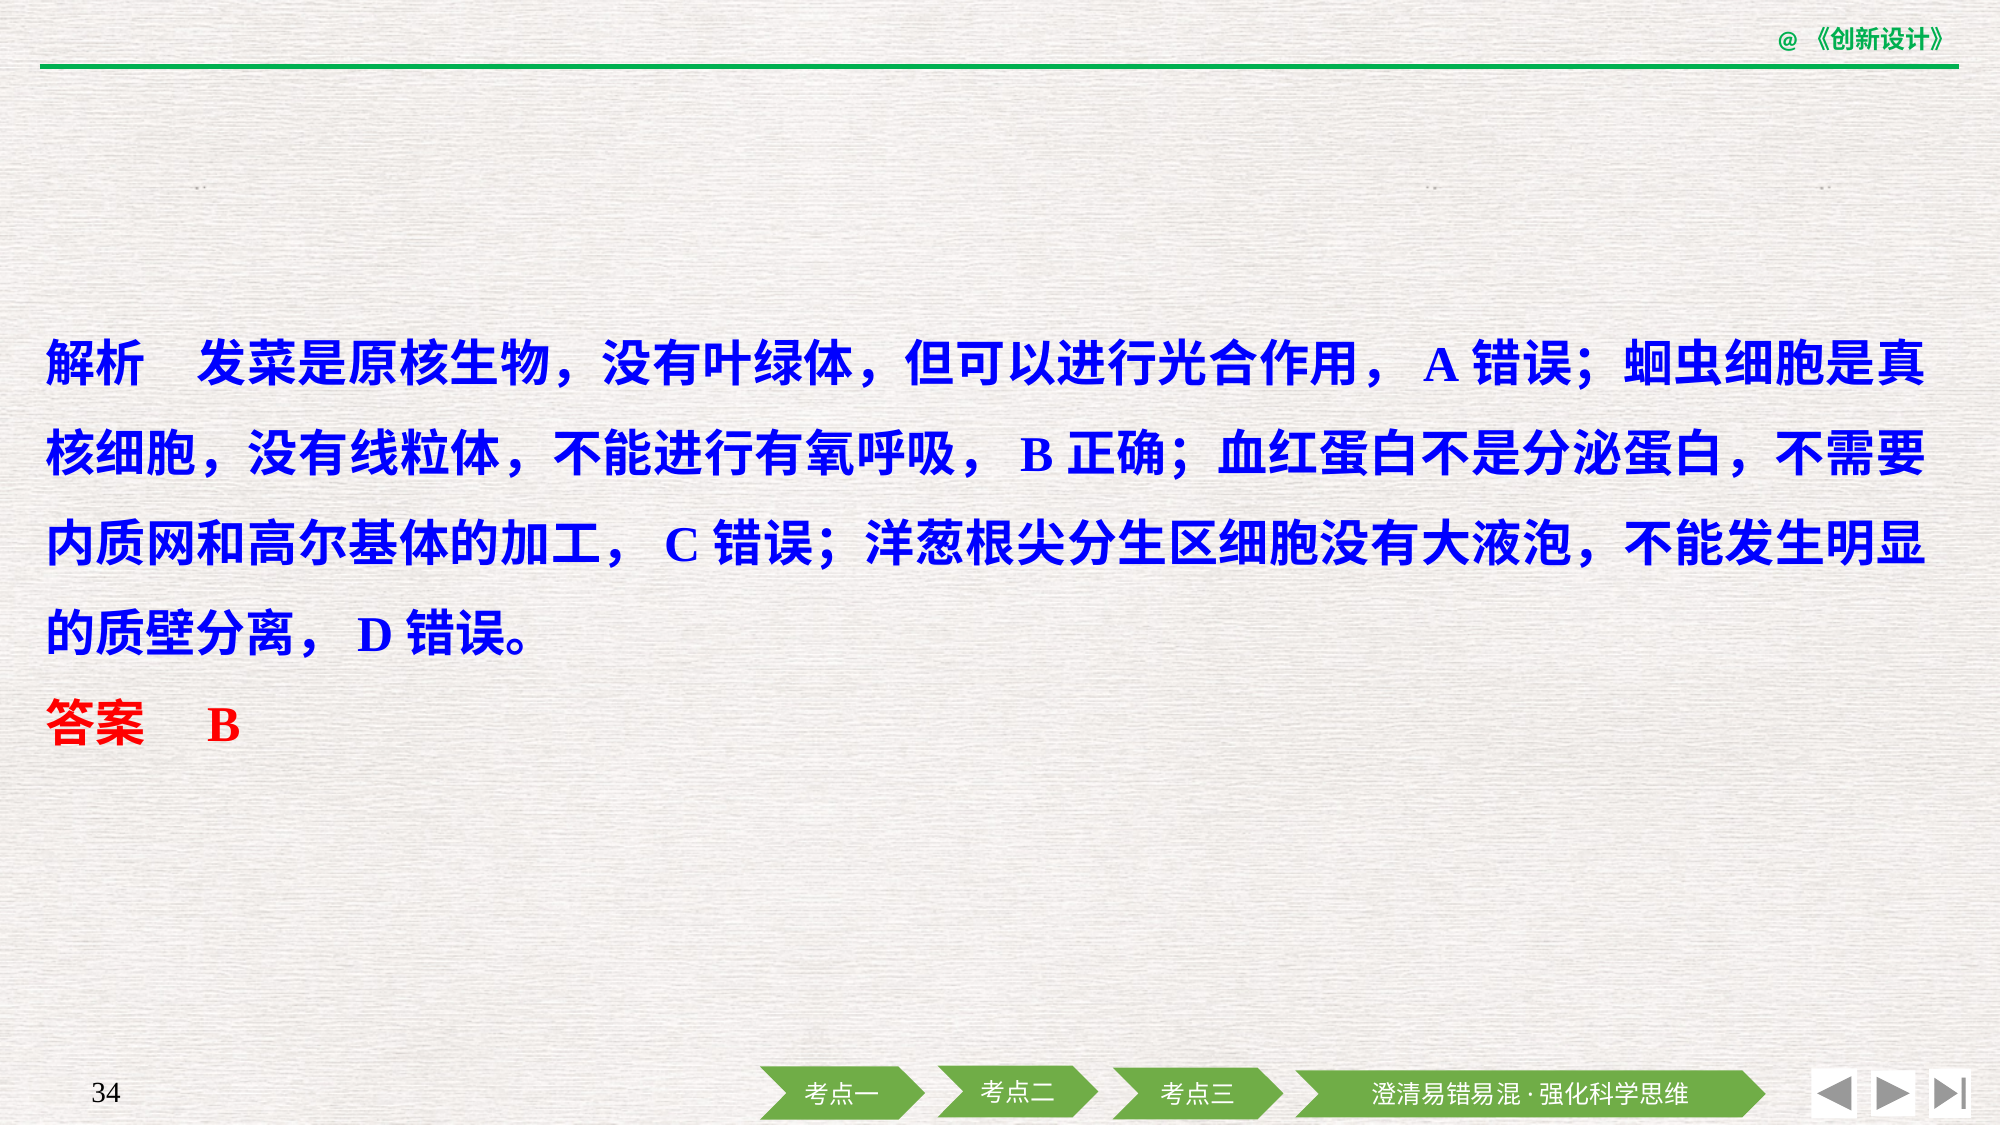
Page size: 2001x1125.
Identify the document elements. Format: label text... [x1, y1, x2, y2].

picture [0, 0, 2000, 1125]
text_box 解析 发菜是原核生物，没有叶绿体，但可以进行光合作用，A错误；蛔虫细胞是真核细胞，没有线粒体，不能进行有氧呼吸，B正确；血红蛋白不是分泌蛋白，不需要内质网和高尔基体的加工，C错误；洋葱根尖分生区细胞没有大液泡，不能发生明显的质壁分离，D错误。 答案 B [30, 293, 1942, 759]
